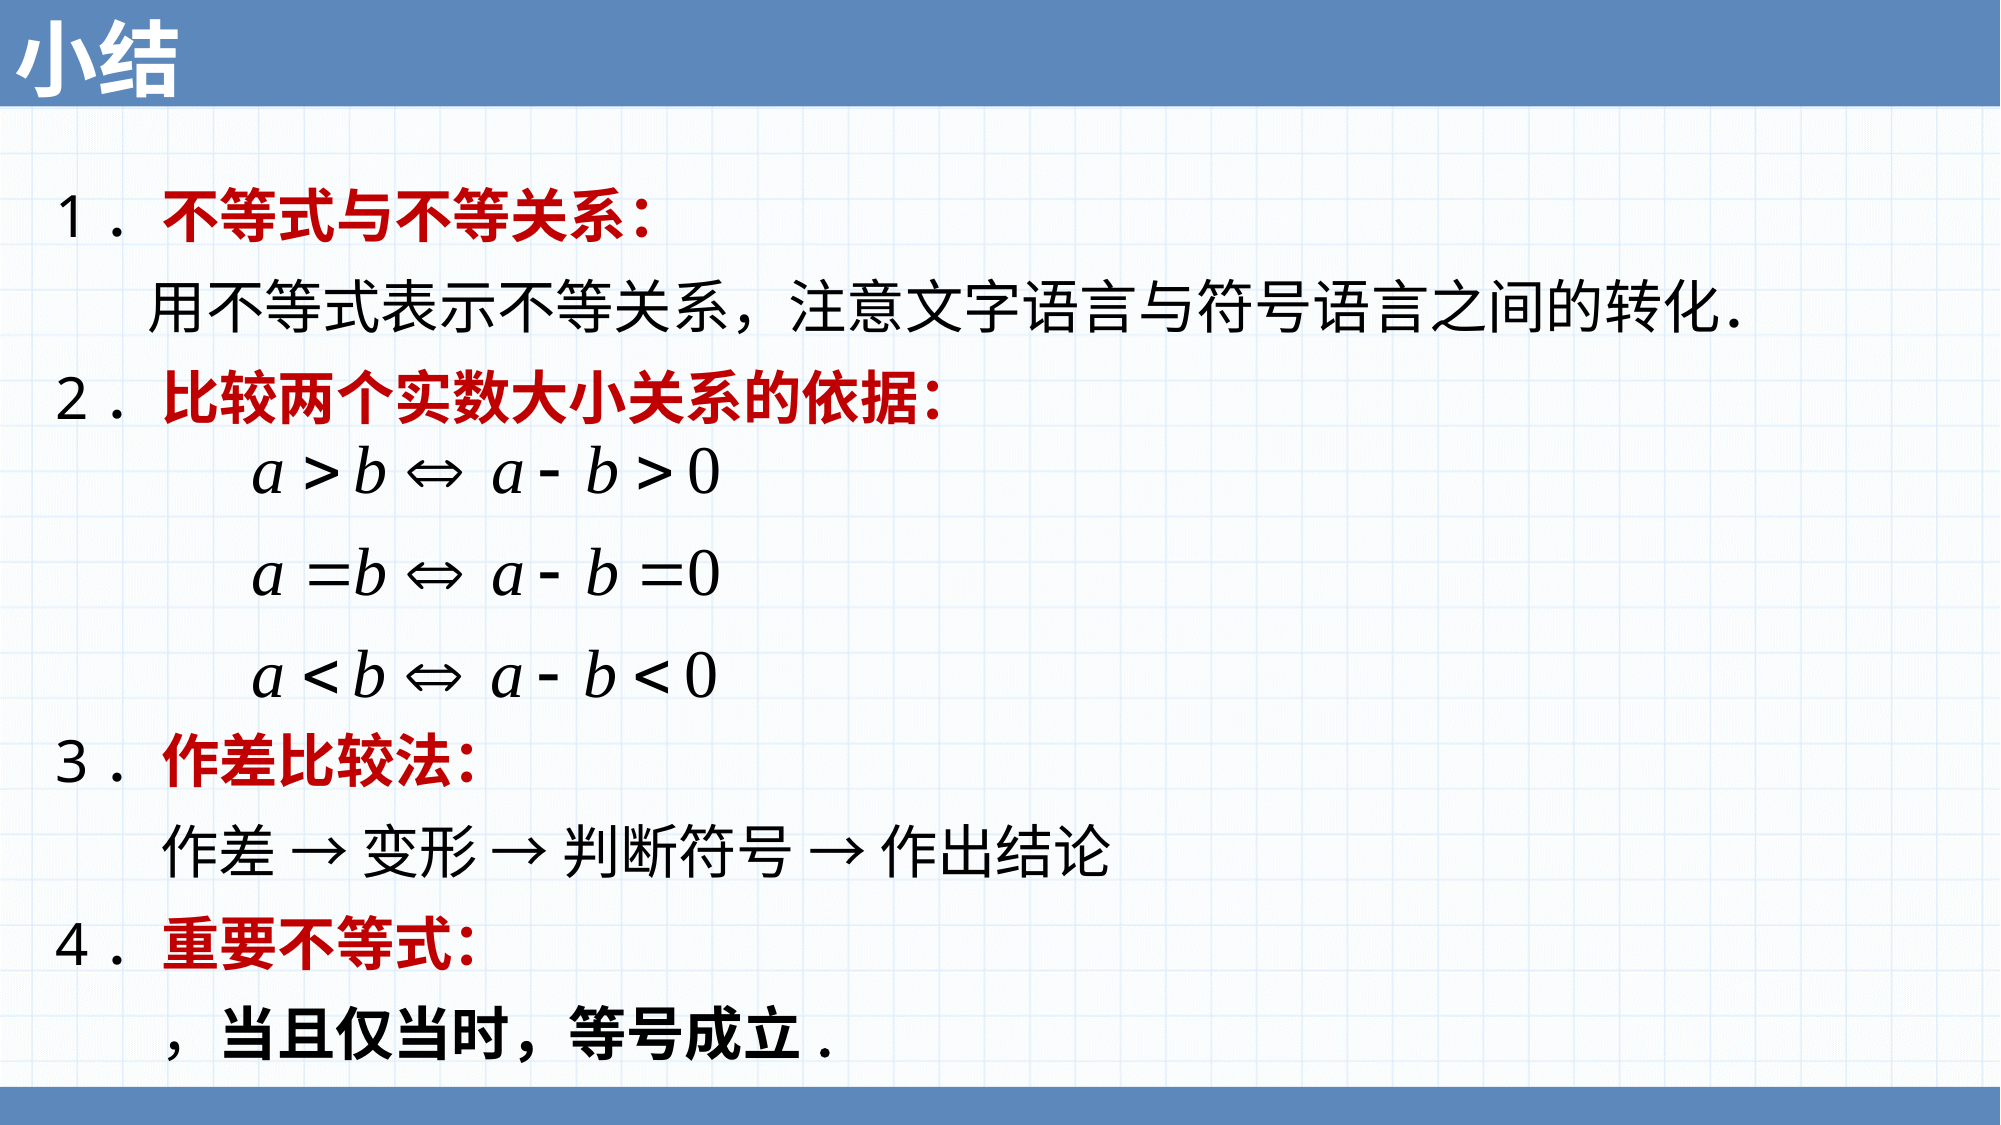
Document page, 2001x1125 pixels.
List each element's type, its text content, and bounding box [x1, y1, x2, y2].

text_box 小结 [0, 0, 1414, 108]
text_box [240, 431, 735, 715]
picture [0, 0, 2001, 1125]
